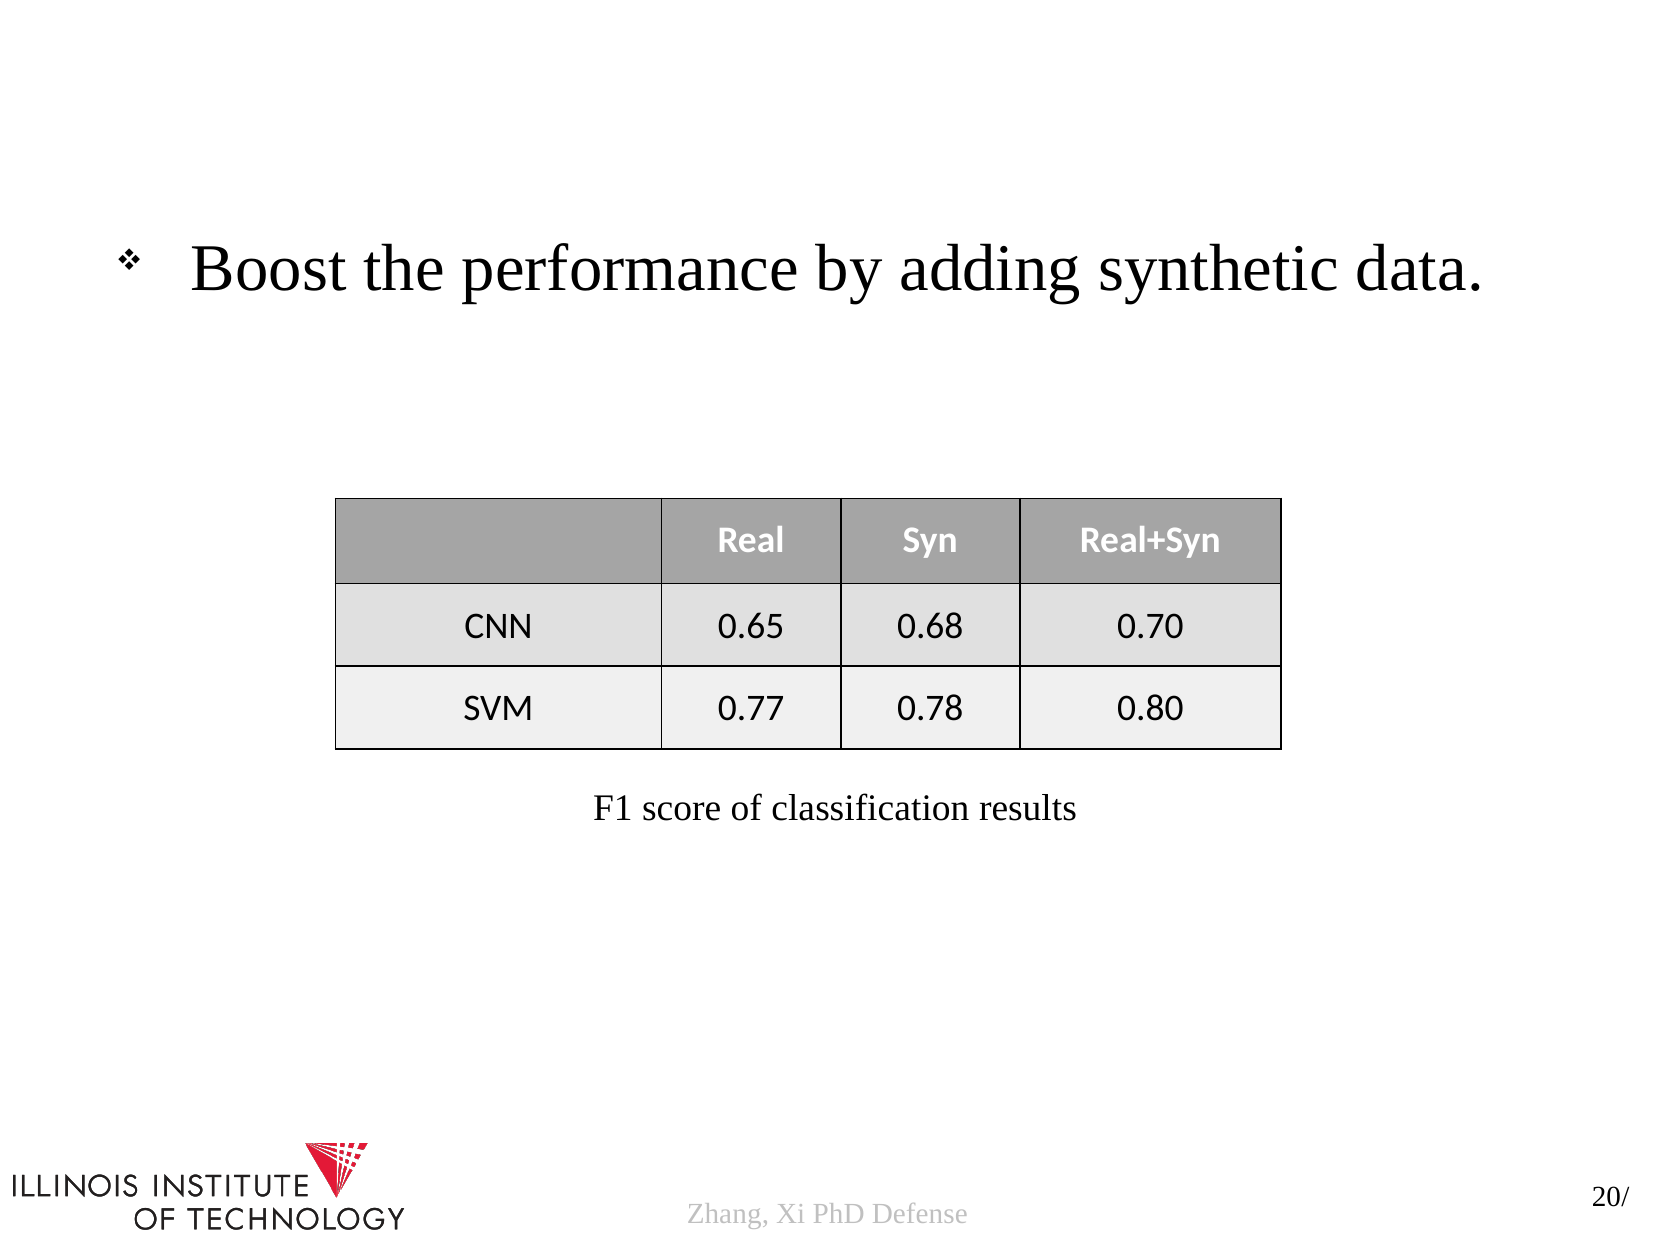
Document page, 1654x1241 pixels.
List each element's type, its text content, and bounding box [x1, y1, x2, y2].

table_cell 0.77 [662, 667, 840, 748]
table_header Real+Syn [1021, 499, 1280, 583]
text_box Boost the performance by adding synthetic data. [100, 175, 1502, 311]
table_header [336, 499, 661, 583]
table_cell 0.68 [842, 584, 1019, 665]
table_cell SVM [336, 667, 661, 748]
table_cell 0.78 [842, 667, 1019, 748]
table_cell 0.70 [1021, 584, 1280, 665]
table_cell 0.80 [1021, 667, 1280, 748]
text_box F1 score of classification results [578, 753, 1093, 836]
slide_number 20/ [1193, 1176, 1630, 1241]
table_cell CNN [336, 584, 661, 665]
footer Zhang, Xi PhD Defense [565, 1194, 1090, 1241]
picture [13, 1142, 405, 1230]
table_header Syn [842, 499, 1019, 583]
table_cell 0.65 [662, 584, 840, 665]
table_header Real [662, 499, 840, 583]
